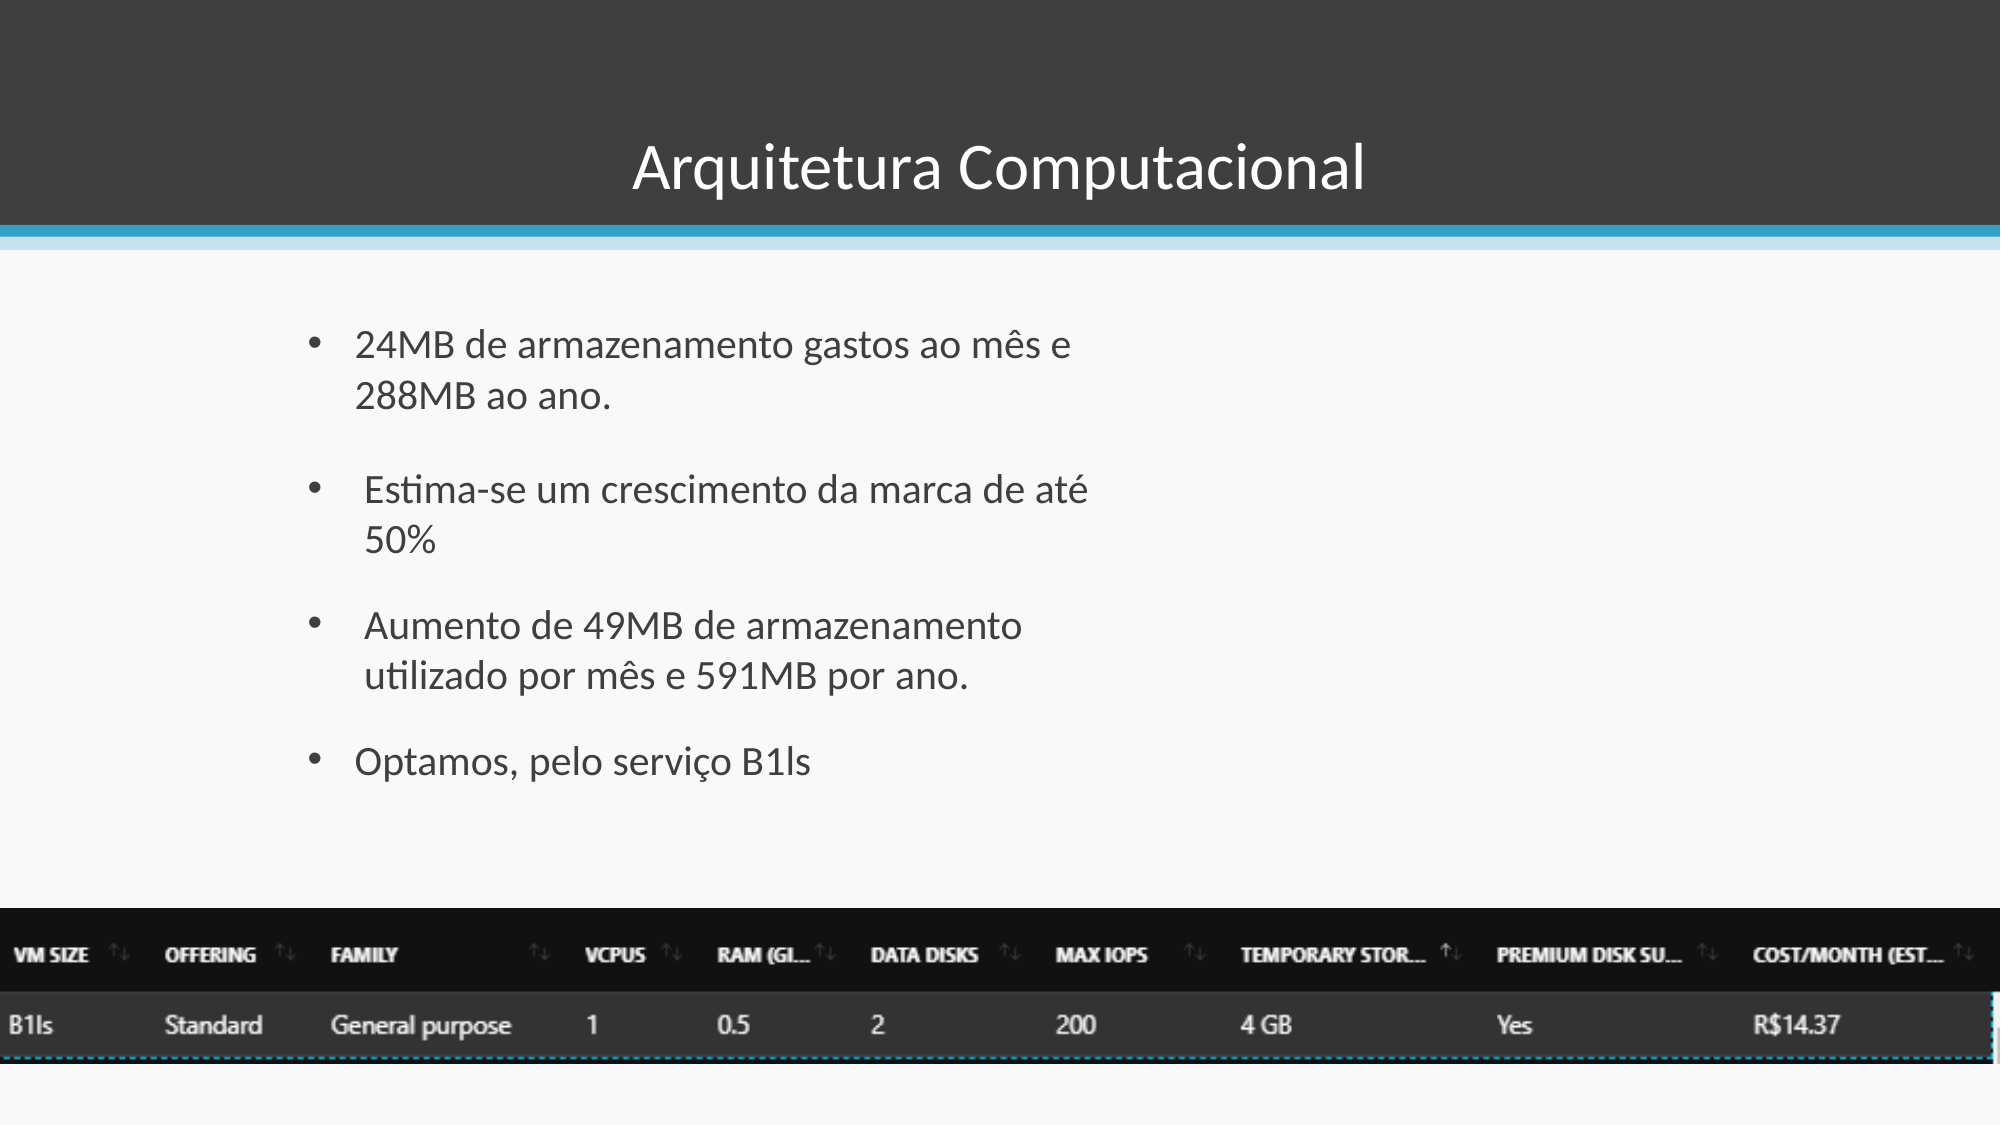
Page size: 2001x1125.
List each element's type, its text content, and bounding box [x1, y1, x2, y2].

picture [0, 908, 2000, 1065]
text_box 24MB de armazenamento gastos ao mês e 288MB ao ano. [293, 309, 1150, 454]
text_box Estima-se um crescimento da marca de até 50% [293, 454, 1150, 570]
title Arquitetura Computacional [212, 41, 1788, 212]
text_box Optamos, pelo serviço B1ls [293, 726, 1150, 791]
text_box Aumento de 49MB de armazenamento utilizado por mês e 591MB por ano. [293, 590, 1150, 705]
